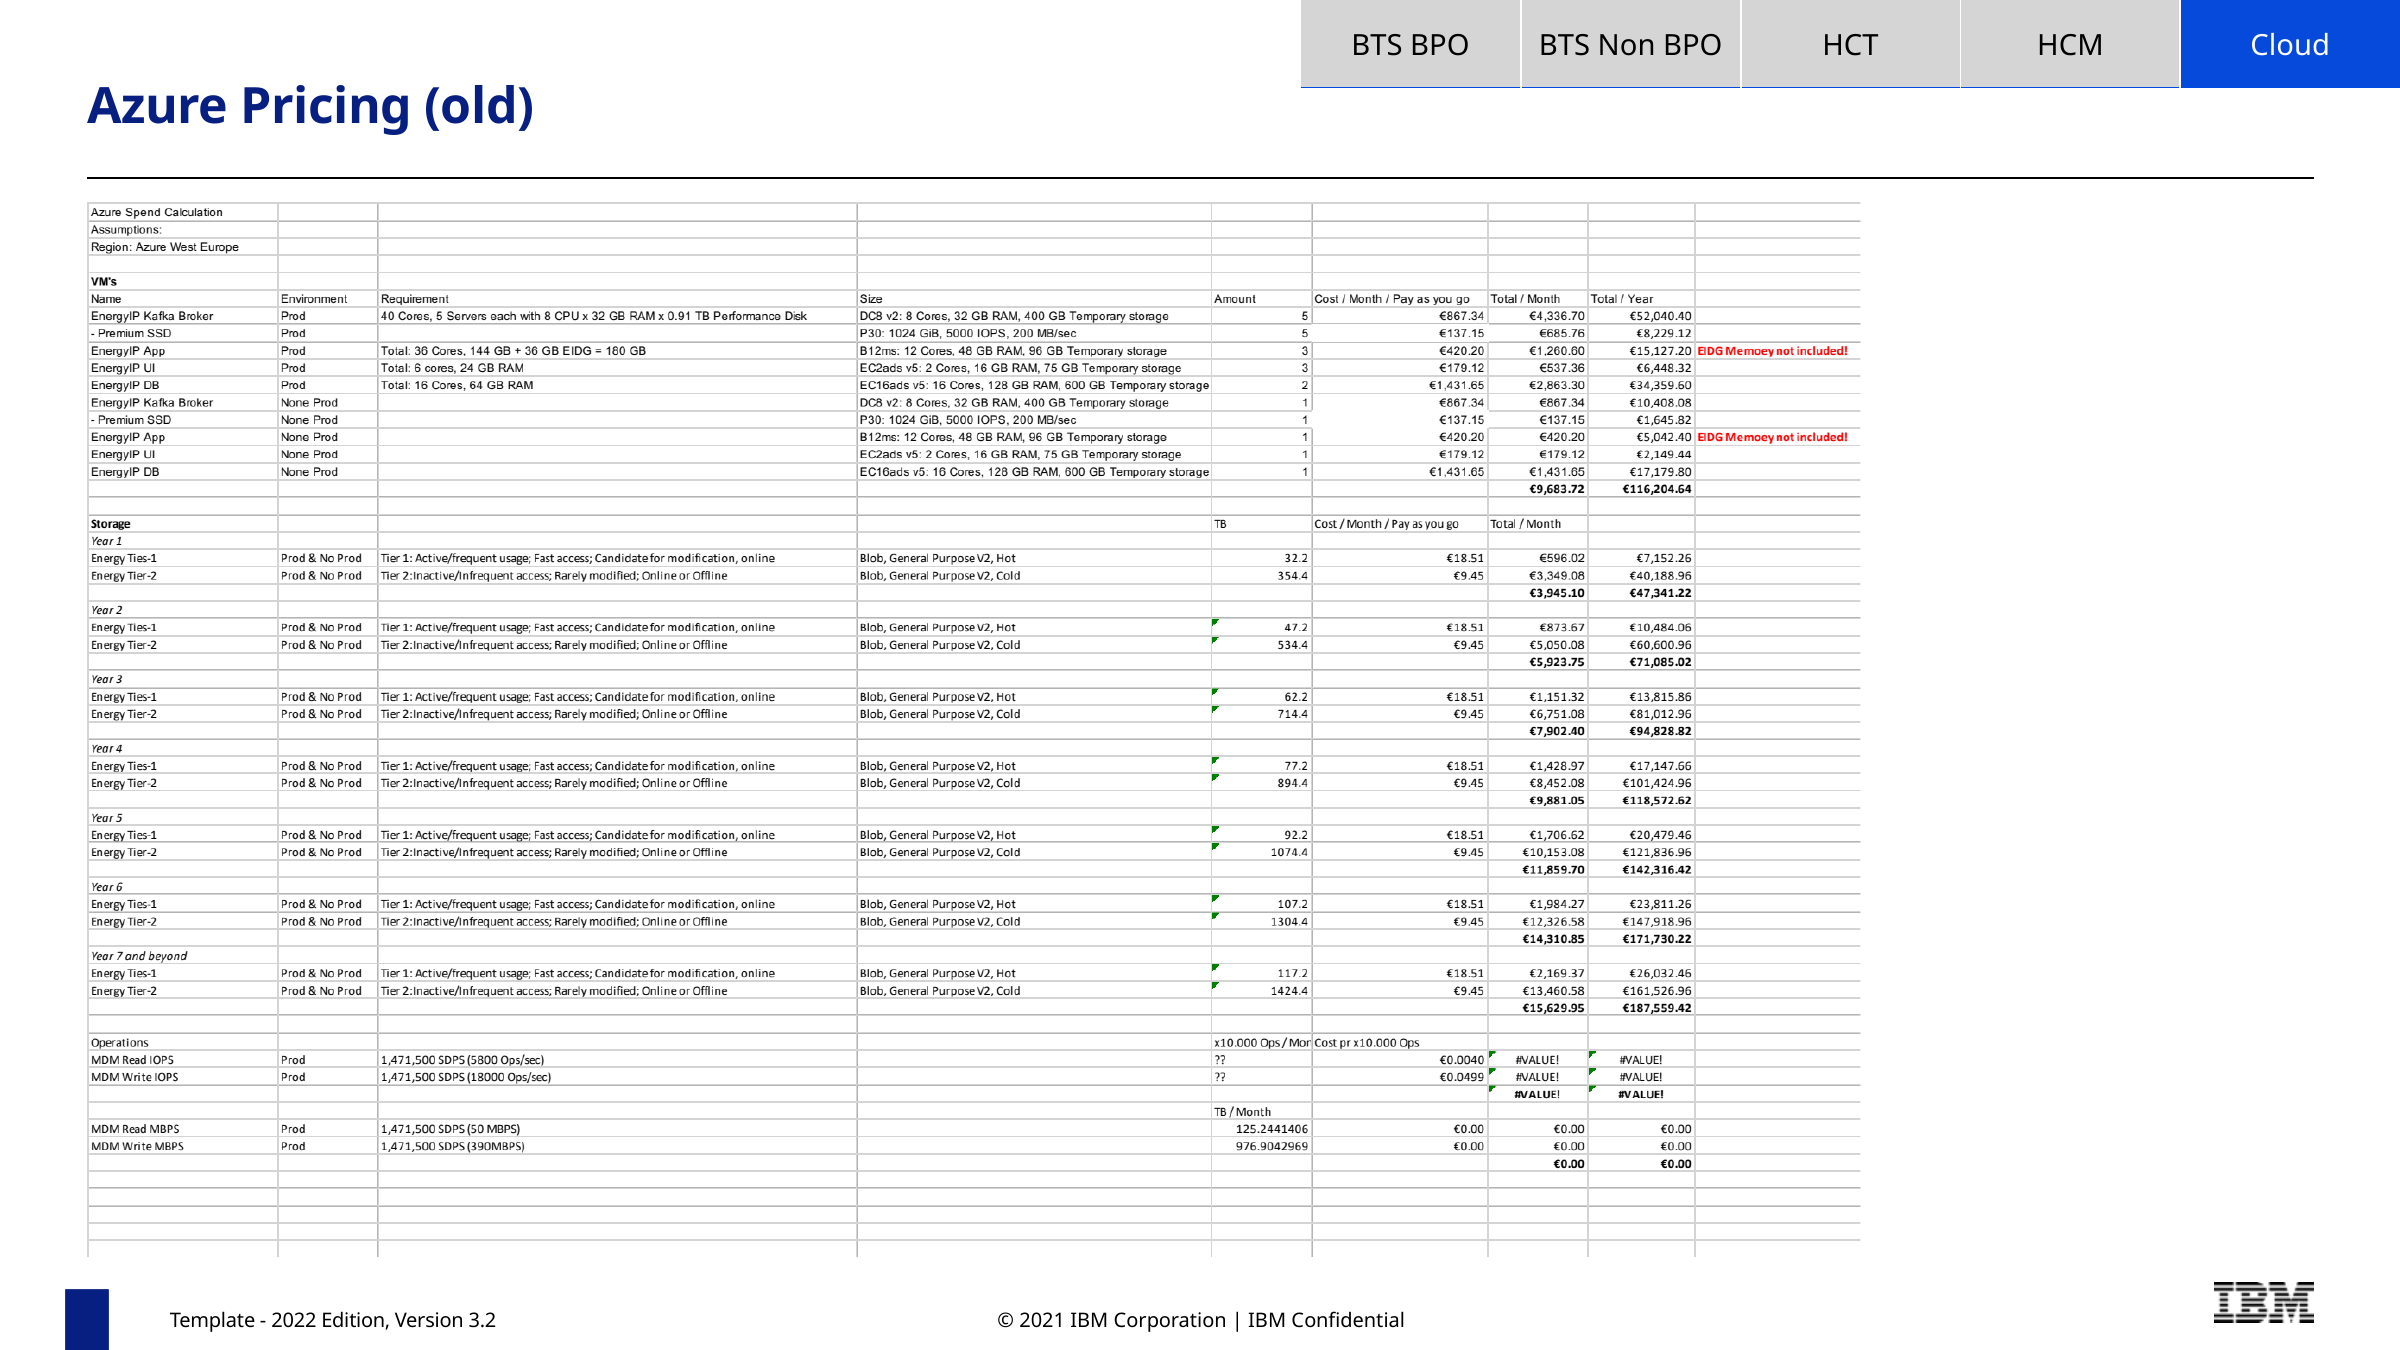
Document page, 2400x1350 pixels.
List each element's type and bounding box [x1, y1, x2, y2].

table_header [1742, 0, 1960, 87]
footer [964, 1303, 1436, 1350]
text_box [84, 71, 1238, 134]
slide_number [167, 1303, 588, 1350]
table_header [1301, 0, 1520, 87]
table_header [2181, 0, 2400, 87]
table_header [1961, 0, 2179, 87]
picture [2214, 1282, 2314, 1323]
table_header [1522, 0, 1740, 87]
picture [86, 202, 1861, 1257]
text_box [65, 1289, 109, 1350]
